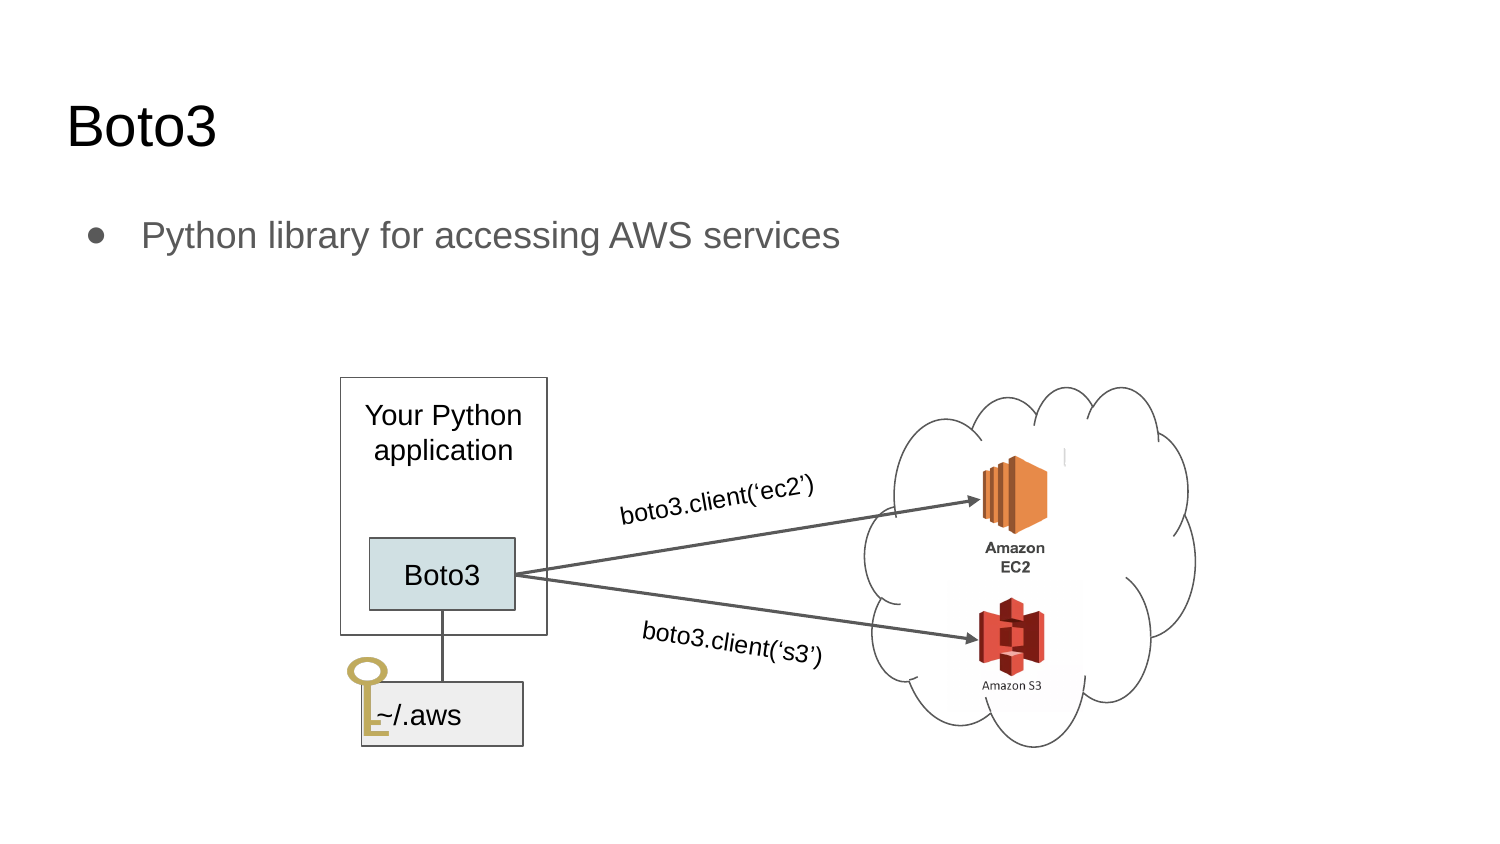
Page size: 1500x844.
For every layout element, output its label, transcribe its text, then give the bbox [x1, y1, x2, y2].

picture [946, 448, 1083, 712]
text_box [340, 459, 548, 636]
text_box [894, 387, 1196, 703]
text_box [515, 574, 979, 641]
text_box [340, 377, 548, 381]
text_box Your Python application [340, 381, 548, 459]
title Boto3 [51, 72, 1449, 167]
text_box ~/.aws [361, 681, 524, 746]
list Python library for accessing AWS services [51, 189, 919, 311]
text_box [515, 498, 981, 575]
text_box boto3.client(‘ec2’) [600, 448, 835, 497]
picture [340, 656, 397, 736]
text_box [994, 721, 1073, 748]
text_box boto3.client(‘s3’) [622, 649, 857, 696]
text_box [873, 649, 980, 726]
